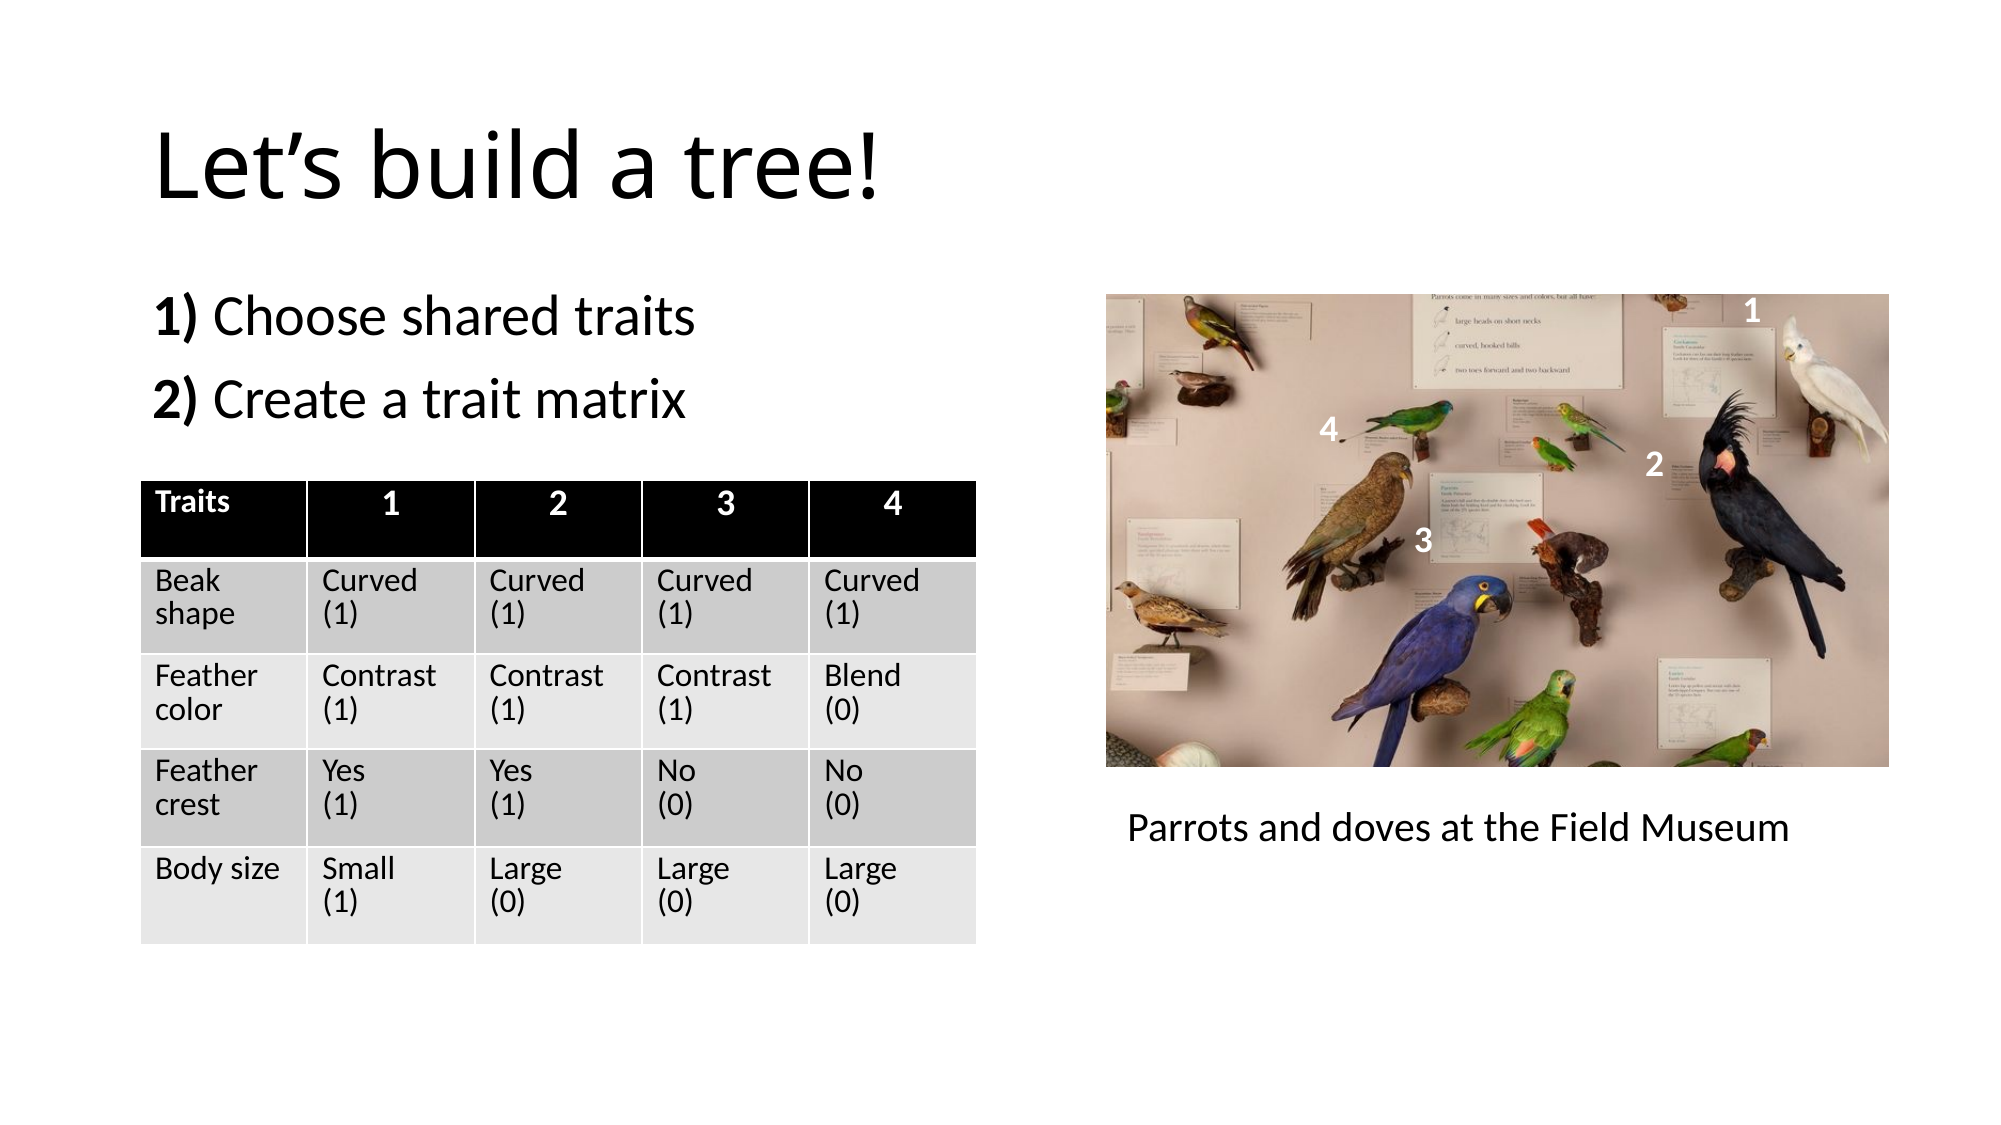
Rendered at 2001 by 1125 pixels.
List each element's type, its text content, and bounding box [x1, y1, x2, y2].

table_cell Contrast (1) [308, 655, 474, 748]
table_cell Curved (1) [810, 562, 976, 653]
table_cell Feather crest [141, 750, 306, 846]
table_cell Small (1) [308, 848, 474, 944]
text_box 1) Choose shared traits 2) Create a trait matrix [137, 277, 832, 630]
table_header 4 [810, 481, 976, 557]
table_cell Feather color [141, 655, 306, 748]
table_cell No (0) [810, 750, 976, 846]
title Let’s build a tree! [137, 59, 1863, 278]
table_cell Body size [141, 848, 306, 944]
table_header 2 [476, 481, 641, 557]
table_cell Large (0) [643, 848, 808, 944]
table_header Traits [141, 481, 306, 557]
table_cell Large (0) [810, 848, 976, 944]
table_cell Beak shape [141, 562, 306, 653]
text_box Parrots and doves at the Field Museum [1112, 792, 1806, 858]
table_cell Contrast (1) [643, 655, 808, 748]
table_header 3 [643, 481, 808, 557]
table_cell Blend (0) [810, 655, 976, 748]
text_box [1106, 277, 1889, 767]
table_cell Large (0) [476, 848, 641, 944]
table_cell Yes (1) [476, 750, 641, 846]
table_cell Curved (1) [643, 562, 808, 653]
table_cell Curved (1) [476, 562, 641, 653]
table_header 1 [308, 481, 474, 557]
table_cell Yes (1) [308, 750, 474, 846]
table_cell No (0) [643, 750, 808, 846]
table_cell Curved (1) [308, 562, 474, 653]
table_cell Contrast (1) [476, 655, 641, 748]
